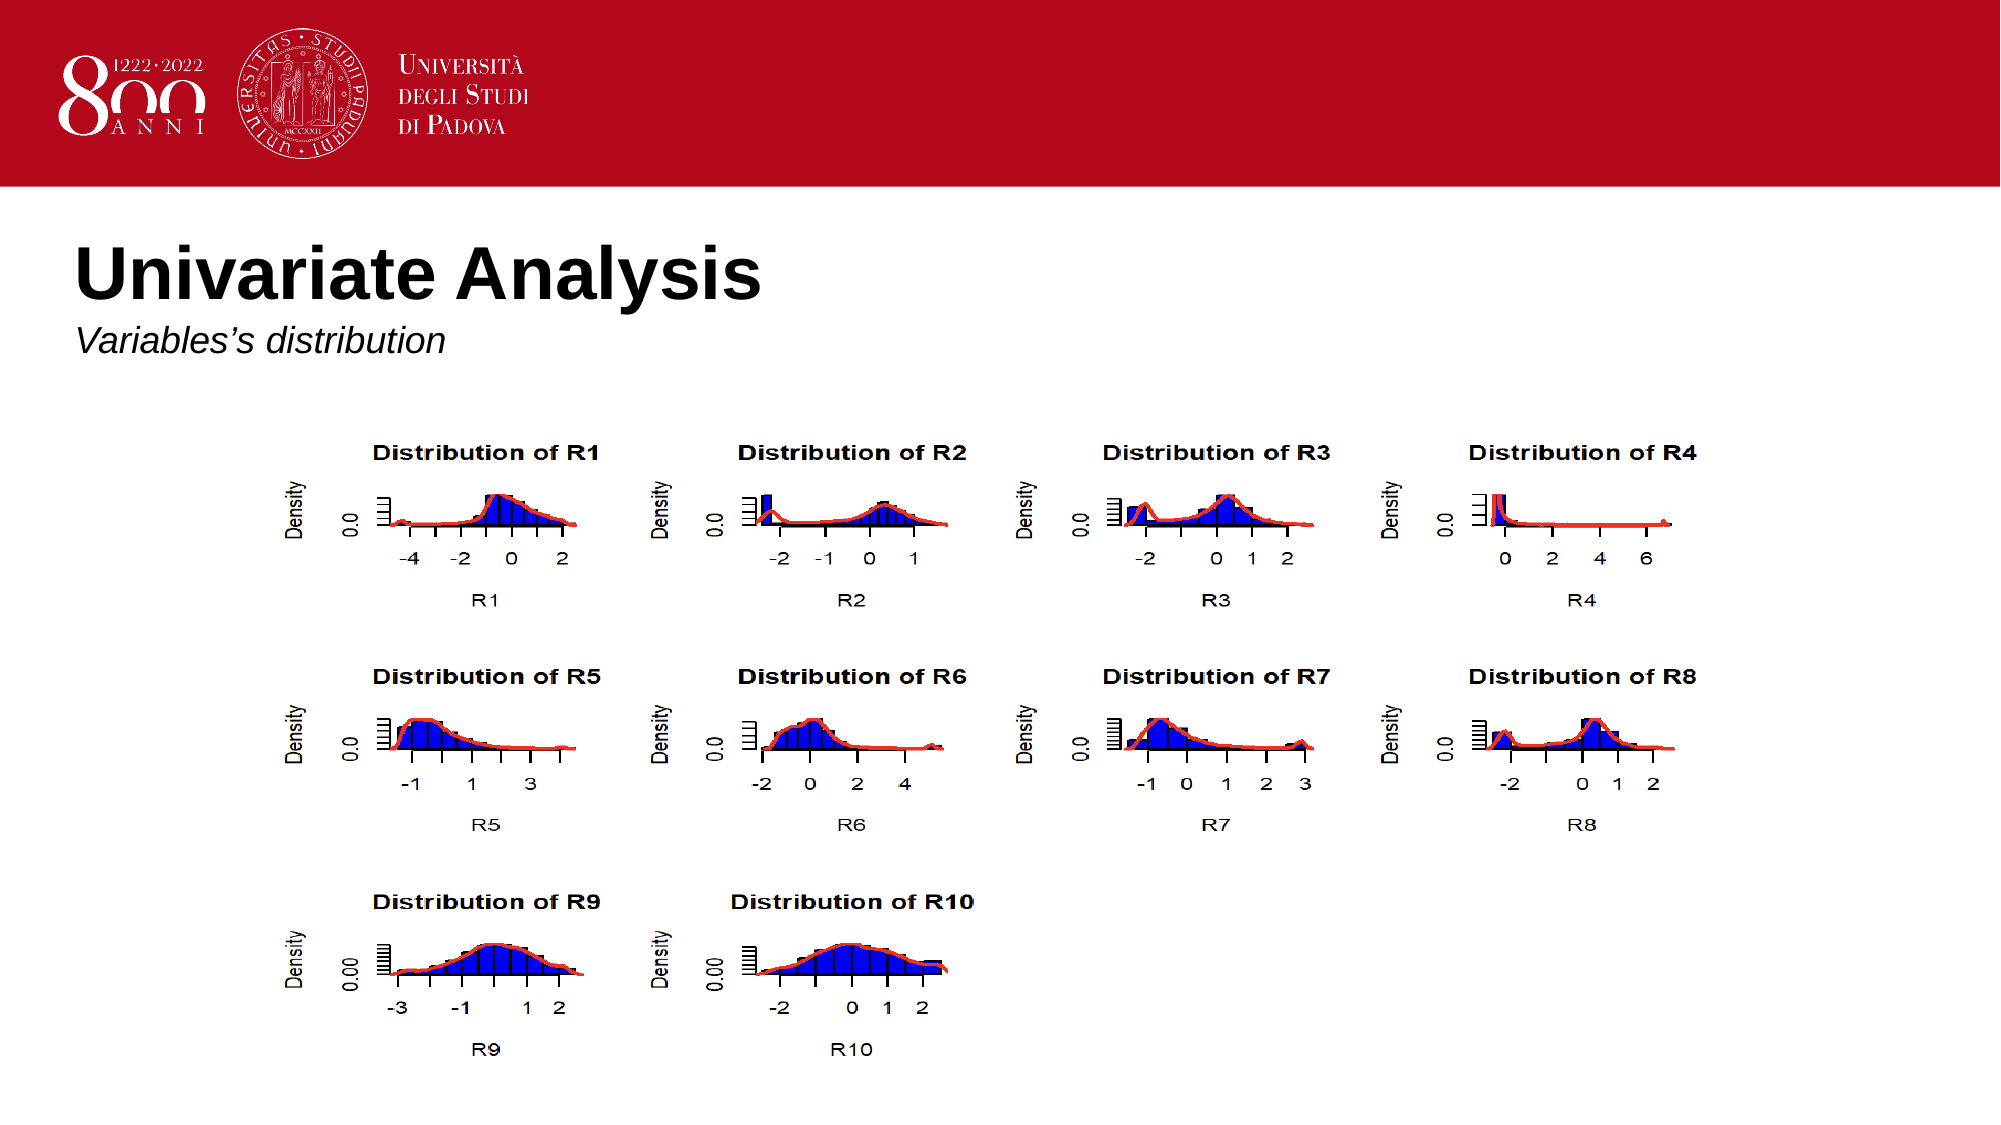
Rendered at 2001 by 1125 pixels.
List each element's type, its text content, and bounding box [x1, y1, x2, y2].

text_box Variables’s distribution [59, 309, 701, 369]
text_box Univariate Analysis [59, 227, 1096, 369]
picture [268, 430, 1731, 1080]
